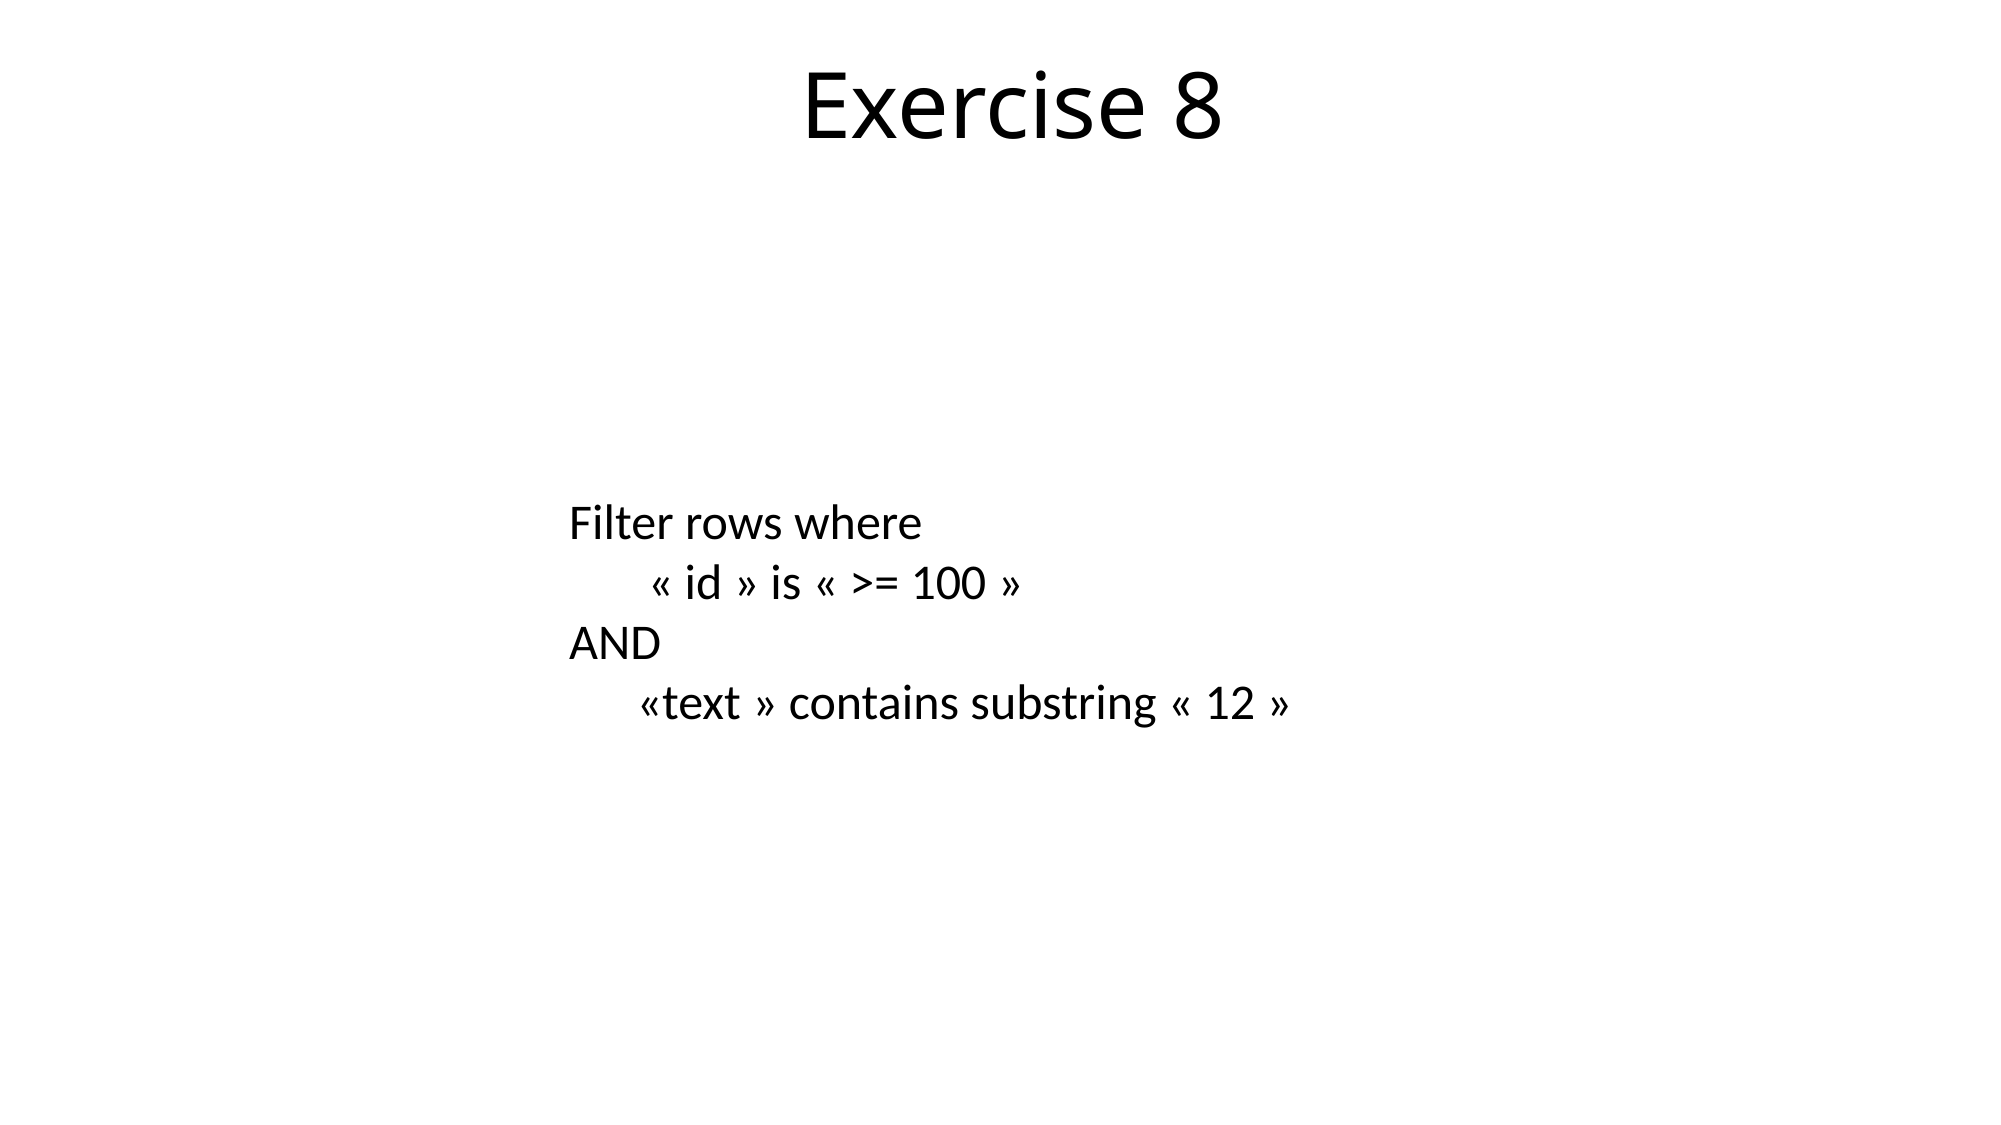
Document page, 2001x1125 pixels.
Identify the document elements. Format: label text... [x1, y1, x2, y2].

title Exercise 8 [150, 26, 1876, 191]
text_box Filter rows where « id » is « >= 100 » AND «text » contains substring « 12 » [554, 481, 1307, 737]
